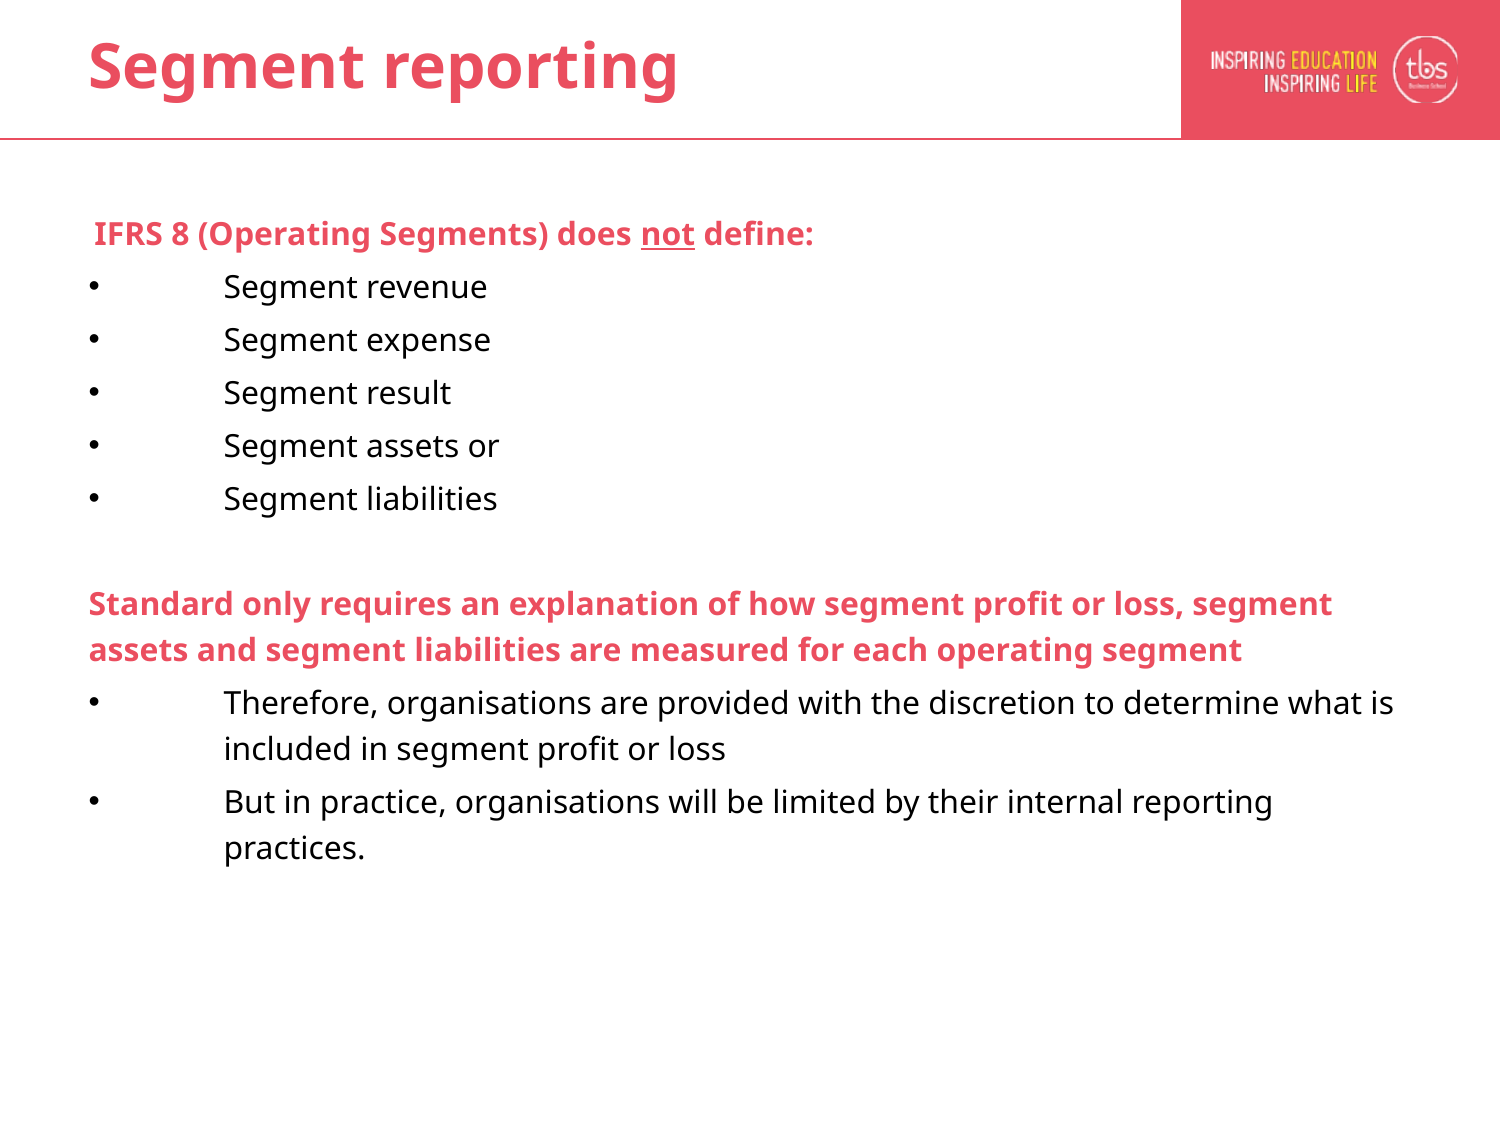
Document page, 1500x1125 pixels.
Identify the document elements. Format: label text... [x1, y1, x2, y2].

list IFRS 8 (Operating Segments) does not define: Segment revenue Segment expense Segment result Segment assets or Segment liabilities Standard only requires an explanation of how segment profit or loss, segment assets and segment liabilities are measured for each operating segment Therefore, organisations are provided with the discretion to determine what is included in segment profit or loss But in practice, organisations will be limited by their internal reporting practices. [0, 198, 1499, 996]
title Segment reporting [0, 25, 1182, 114]
